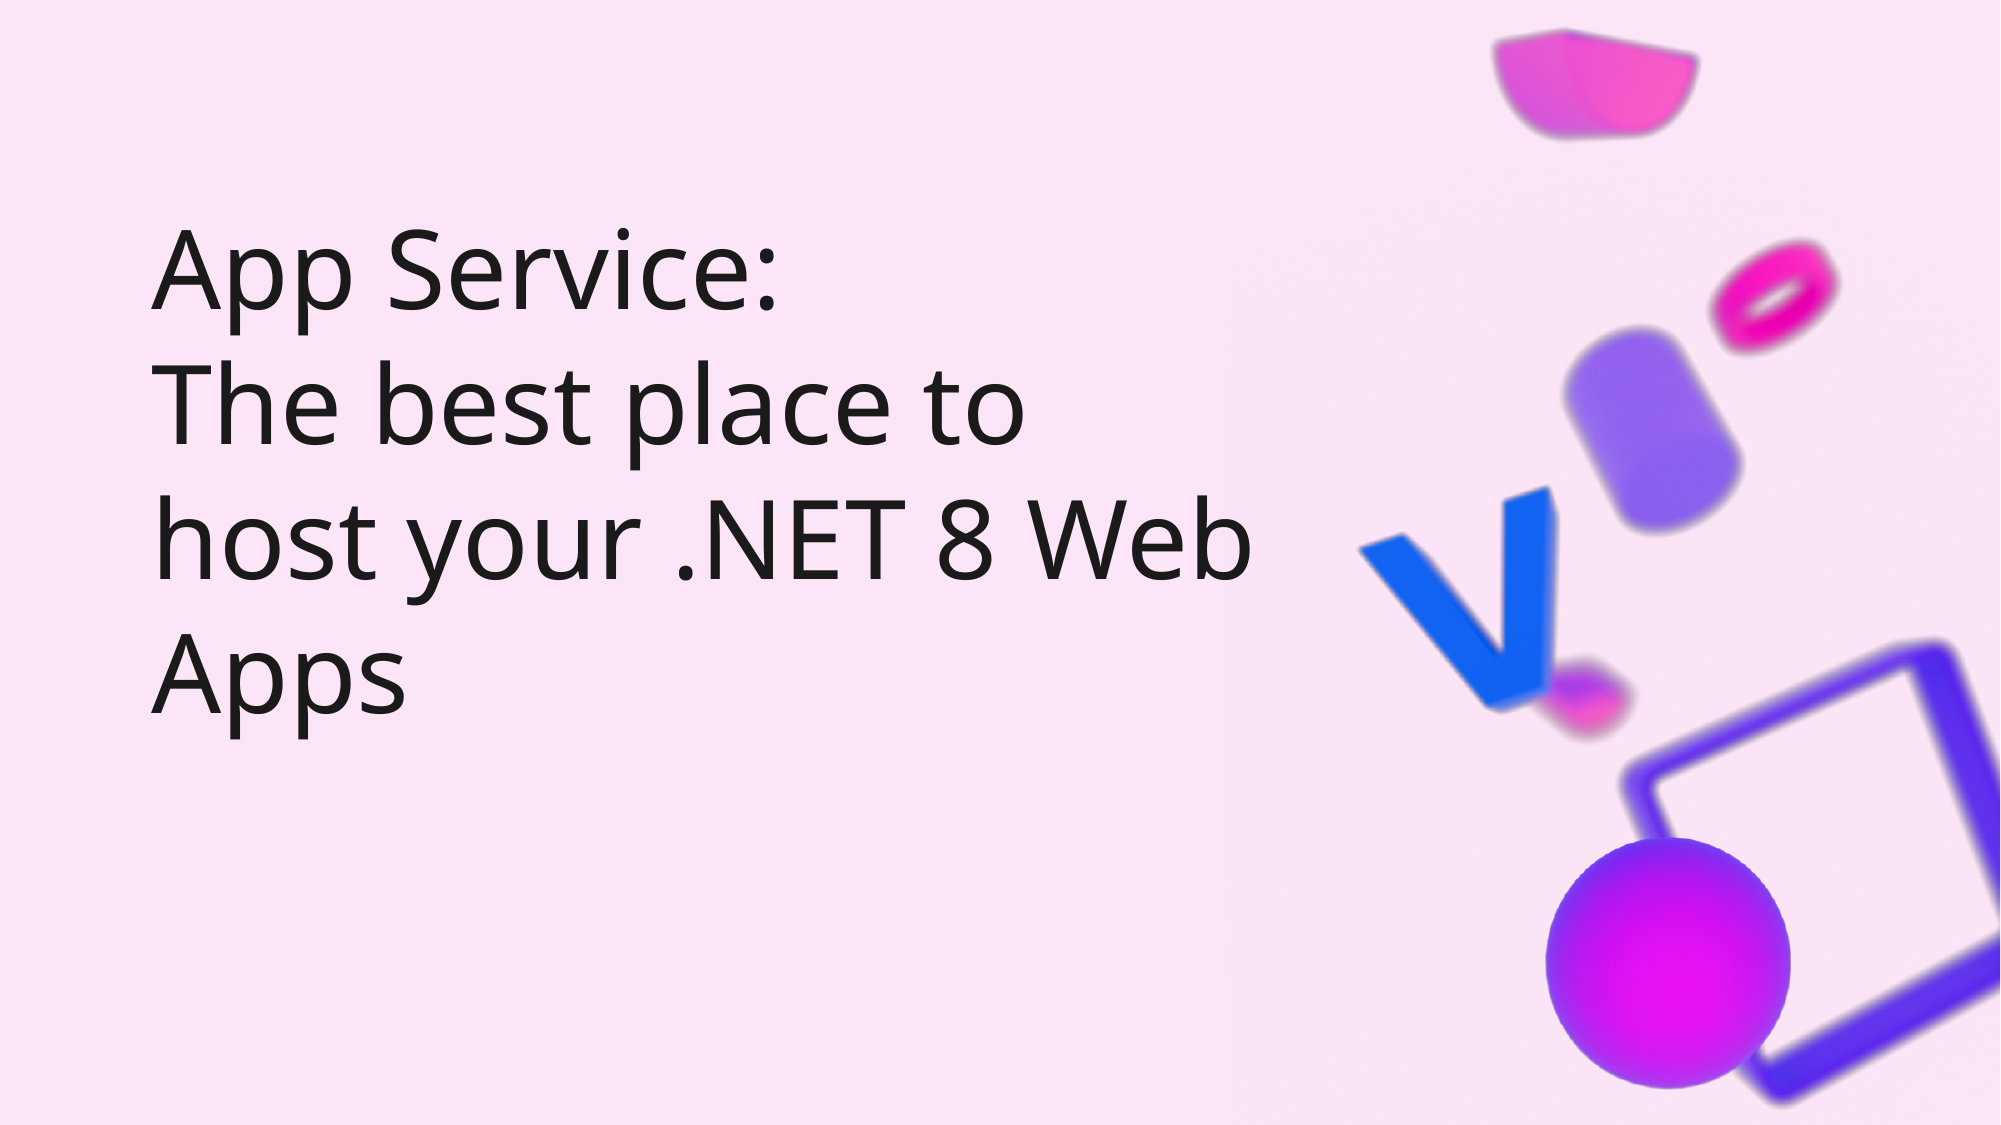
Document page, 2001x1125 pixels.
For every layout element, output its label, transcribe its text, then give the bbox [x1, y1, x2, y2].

title App Service: The best place to host your .NET 8 Web Apps [136, 194, 1298, 749]
picture [0, 0, 2001, 1125]
